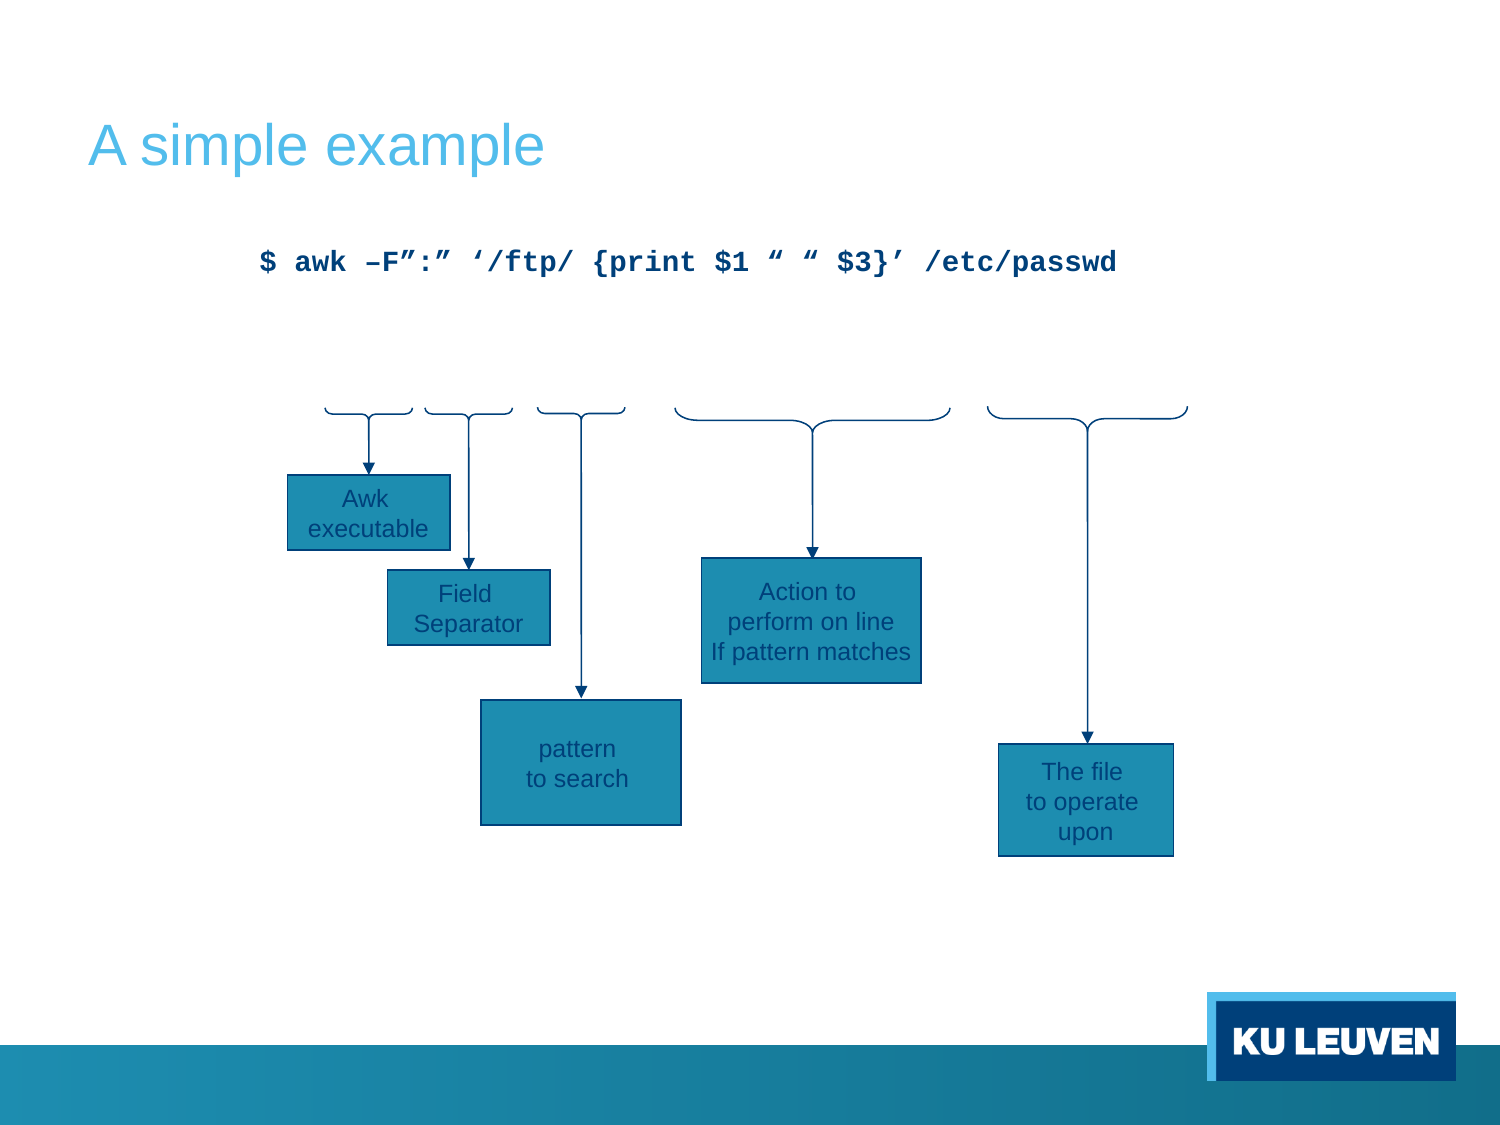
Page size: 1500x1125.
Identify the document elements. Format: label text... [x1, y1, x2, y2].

title A simple example [88, 29, 1456, 178]
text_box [387, 407, 551, 646]
list $ awk –F”:” ‘/ftp/ {print $1 “ “ $3}’ /etc/passwd [88, 221, 1456, 948]
picture [1207, 992, 1456, 1081]
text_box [987, 405, 1188, 857]
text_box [674, 407, 951, 684]
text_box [287, 407, 386, 551]
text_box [480, 407, 682, 826]
